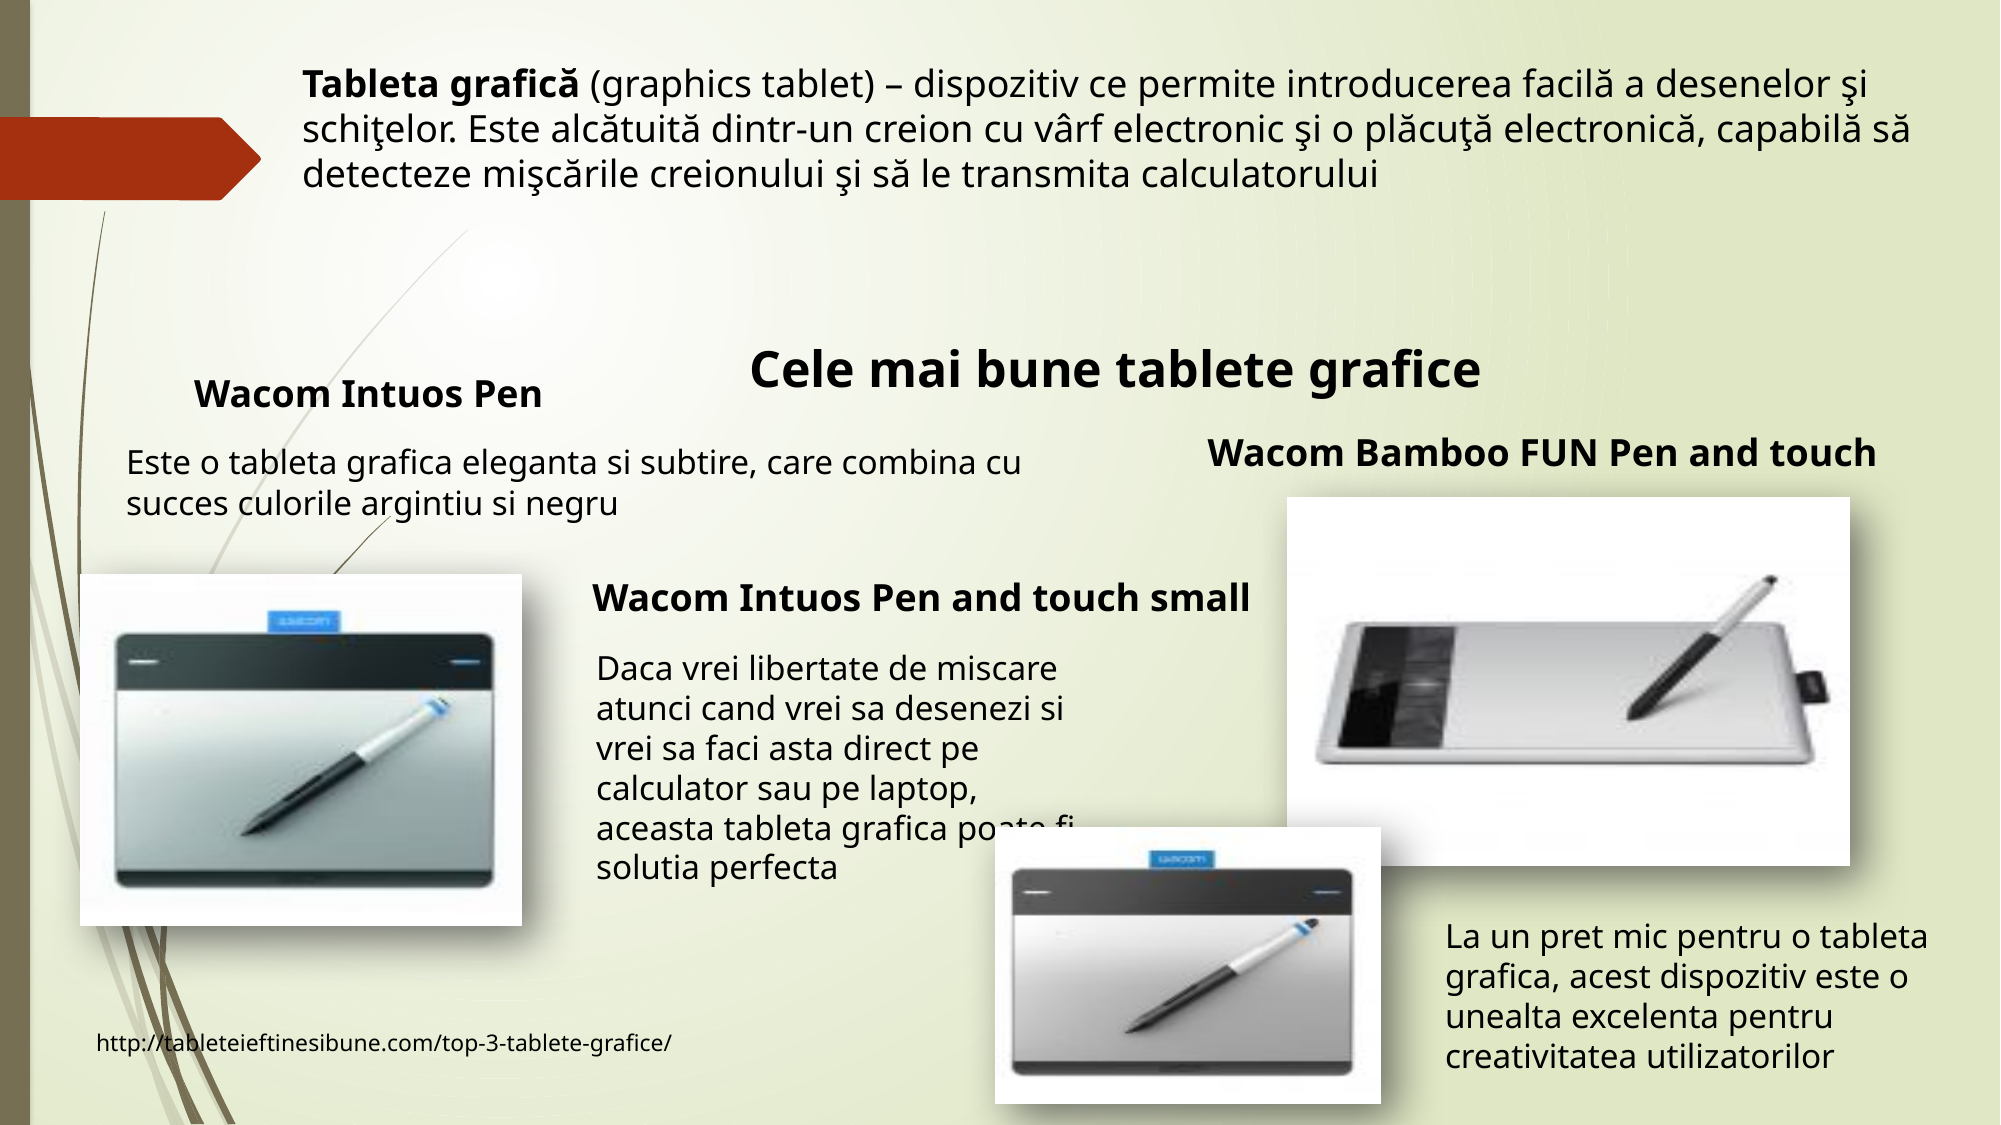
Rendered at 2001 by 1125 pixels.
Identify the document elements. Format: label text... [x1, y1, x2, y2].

text_box Tableta grafică (graphics tablet) – dispozitiv ce permite introducerea facilă a desenelor şi schiţelor. Este alcătuită dintr-un creion cu vârf electronic şi o plăcuţă electronică, capabilă să detecteze mişcările creionului şi să le transmita calculatorului [287, 53, 1936, 203]
text_box Daca vrei libertate de miscare atunci cand vrei sa desenezi si vrei sa faci asta direct pe calculator sau pe laptop, aceasta tableta grafica poate fi solutia perfecta [581, 639, 1102, 894]
text_box Cele mai bune tablete grafice [734, 330, 1639, 406]
text_box http://tableteieftinesibune.com/top-3-tablete-grafice/ [81, 1020, 990, 1064]
picture [80, 574, 522, 927]
text_box Este o tableta grafica eleganta si subtire, care combina cu succes culorile argintiu si negru [111, 434, 1112, 529]
text_box Wacom Bamboo FUN Pen and touch [1192, 421, 1894, 482]
text_box La un pret mic pentru o tableta grafica, acest dispozitiv este o unealta excelenta pentru creativitatea utilizatorilor [1430, 907, 1959, 1083]
picture [995, 497, 1850, 1104]
text_box Wacom Intuos Pen [169, 362, 559, 423]
text_box Wacom Intuos Pen and touch small [577, 567, 1267, 627]
